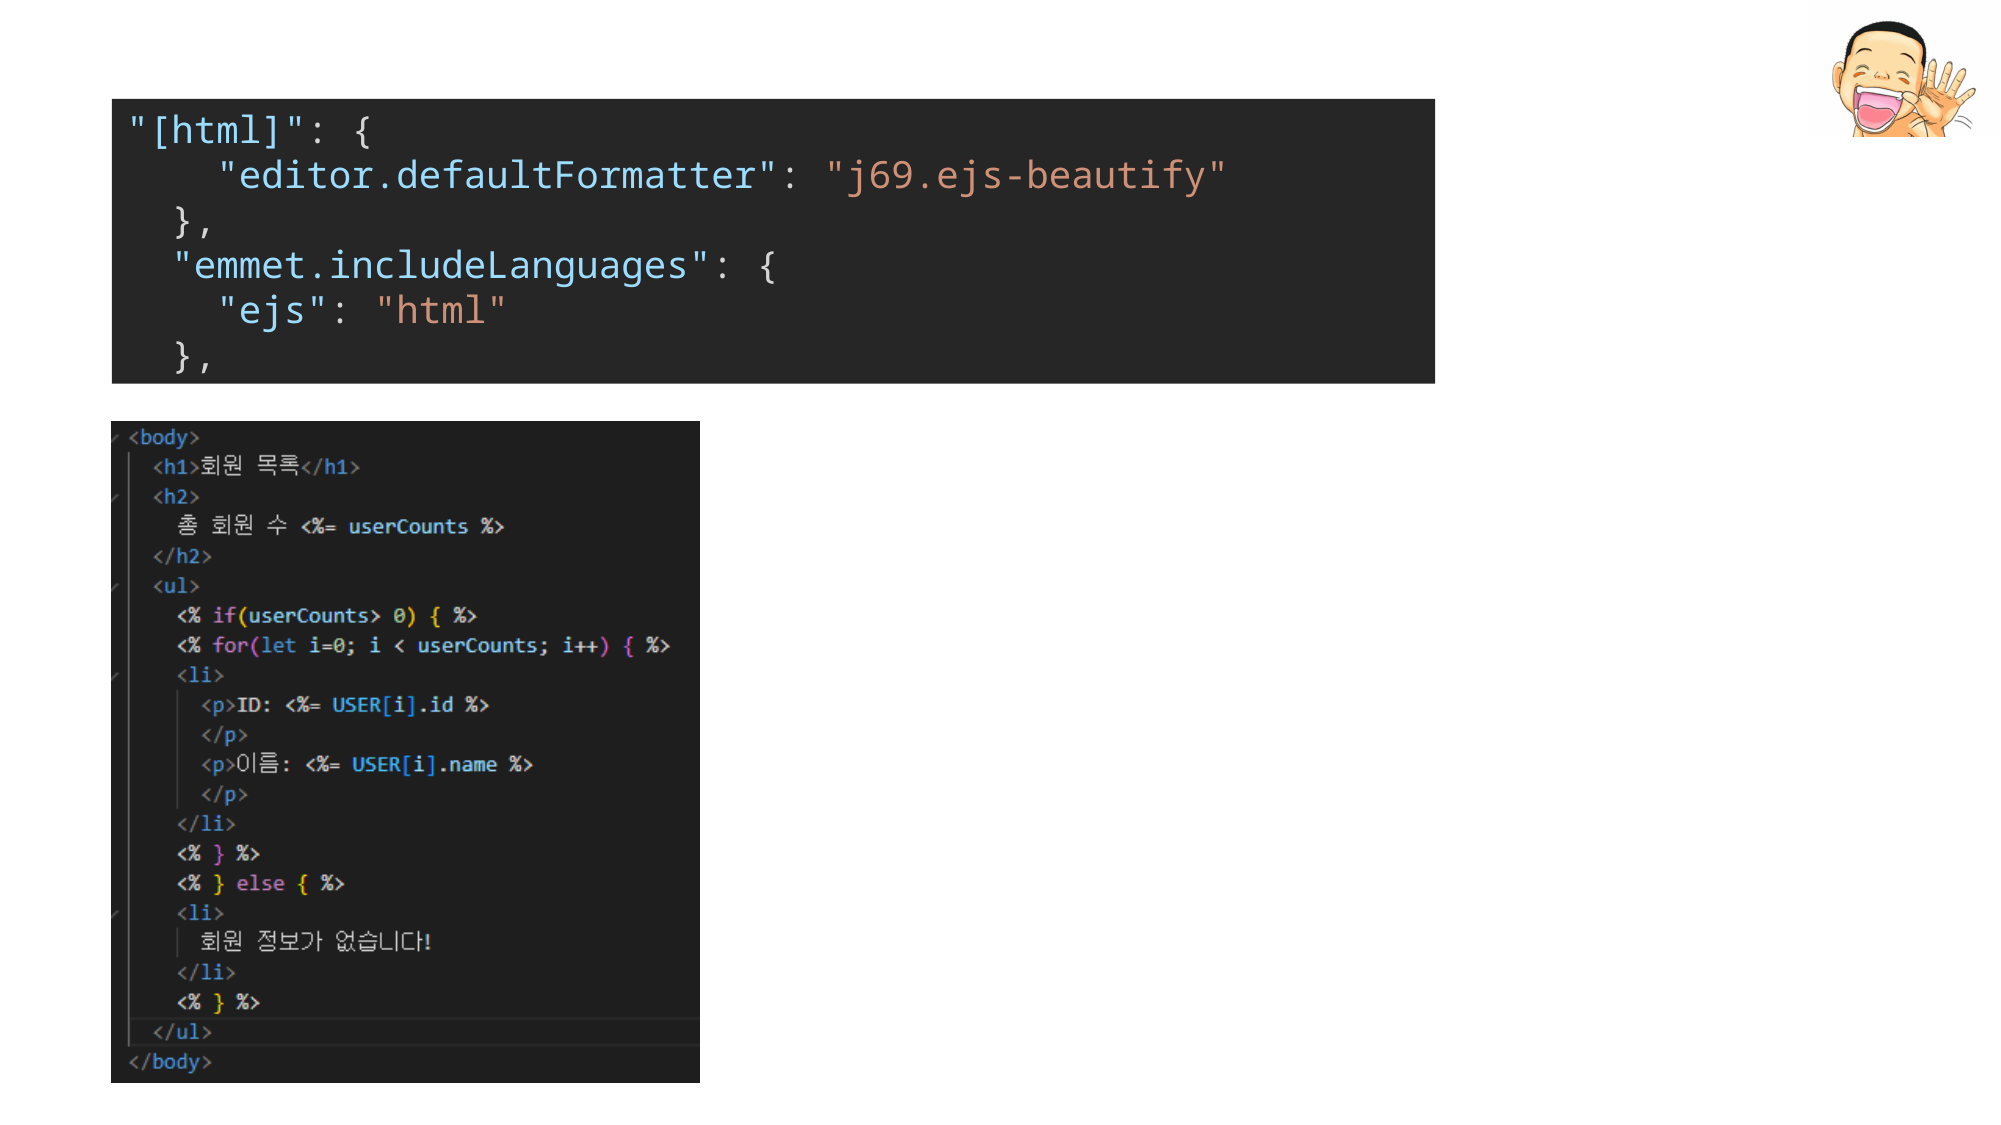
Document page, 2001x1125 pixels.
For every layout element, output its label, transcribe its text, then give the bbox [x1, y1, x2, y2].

picture [111, 421, 700, 1083]
picture [1808, 0, 2000, 137]
text_box "[html]": { "editor.defaultFormatter": "j69.ejs-beautify" }, "emmet.includeLanguages": { "ejs": "html" }, [111, 98, 1436, 384]
